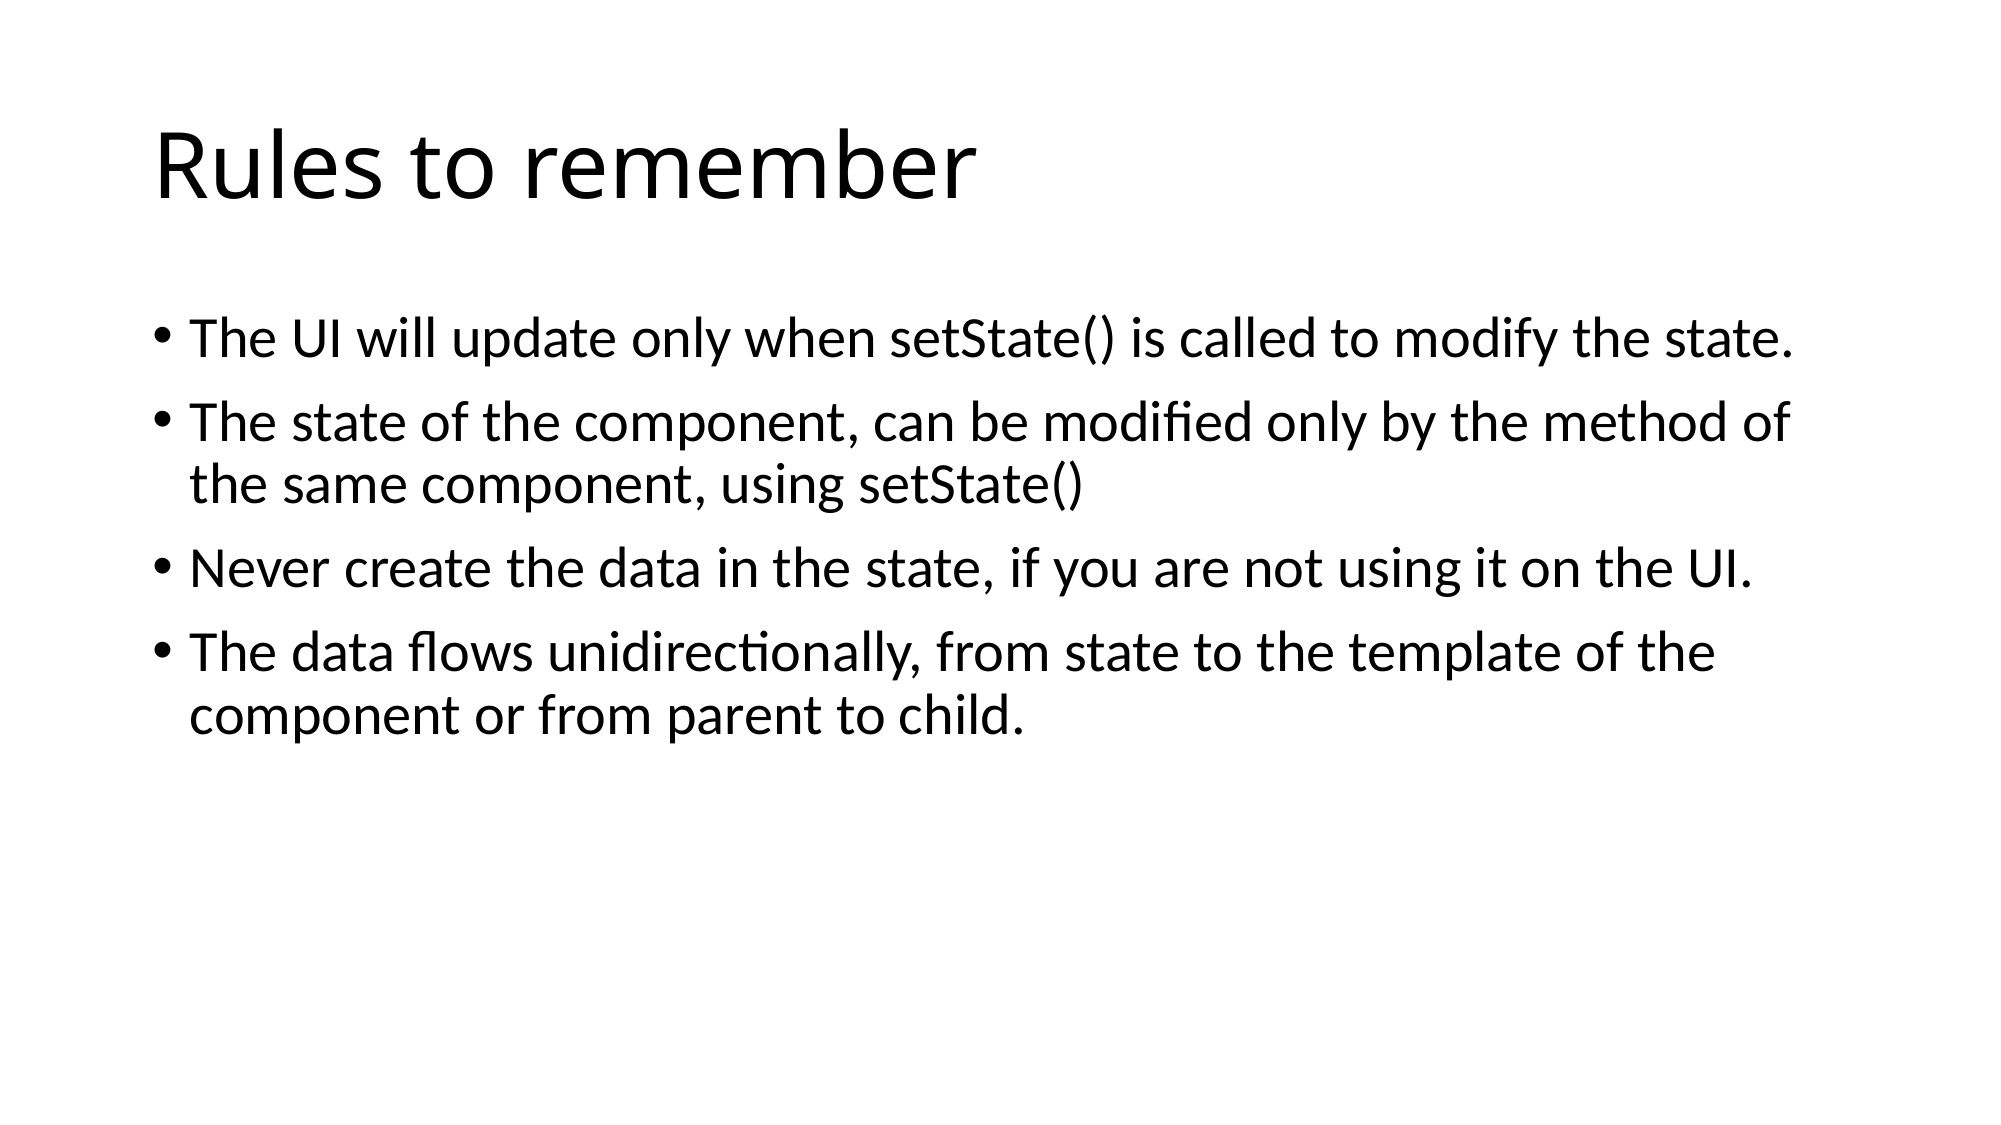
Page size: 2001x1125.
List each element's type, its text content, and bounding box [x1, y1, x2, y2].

list The UI will update only when setState() is called to modify the state. The state of the component, can be modified only by the method of the same component, using setState() Never create the data in the state, if you are not using it on the UI. The data flows unidirectionally, from state to the template of the component or from parent to child. [137, 299, 1863, 1014]
title Rules to remember [137, 59, 1863, 278]
